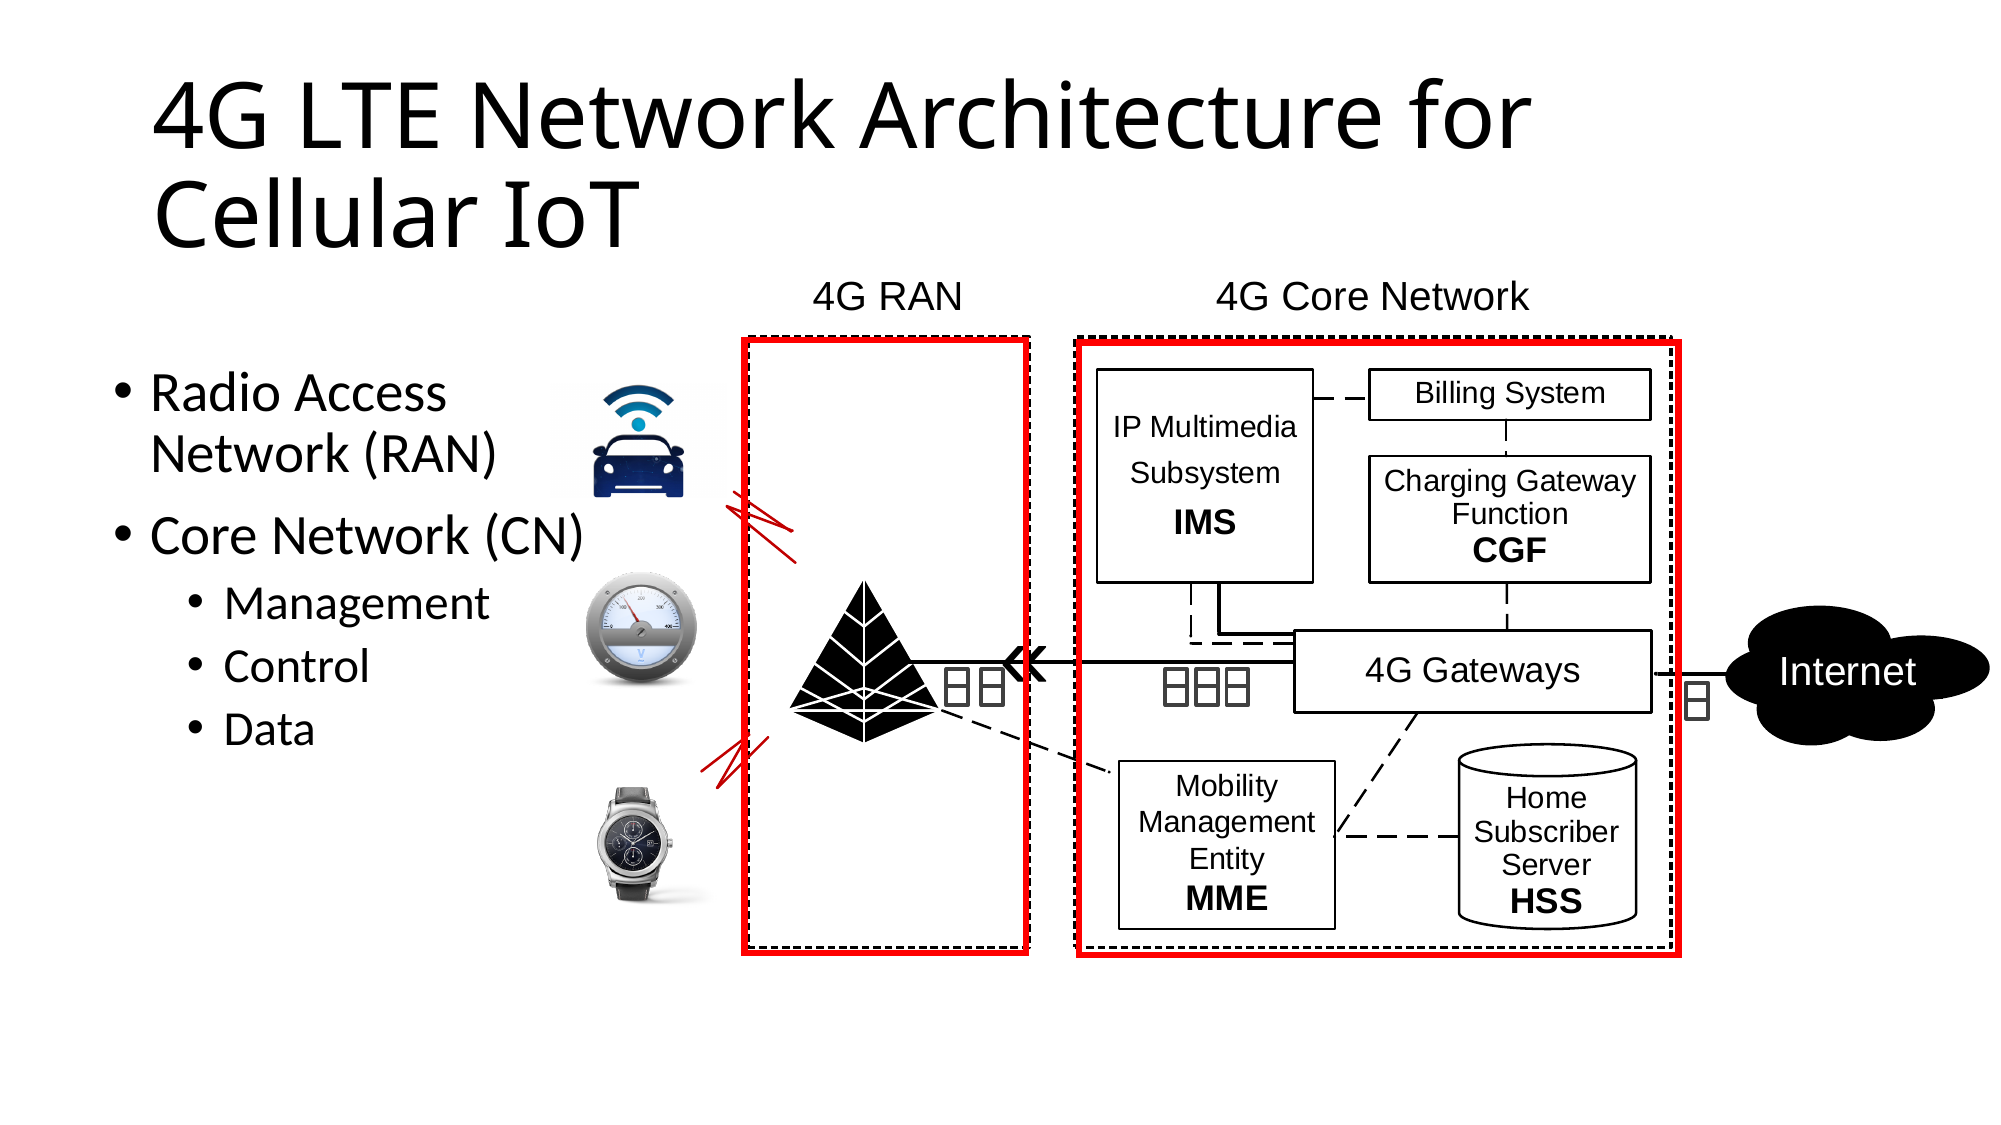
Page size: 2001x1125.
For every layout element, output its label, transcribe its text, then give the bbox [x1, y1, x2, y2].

picture [525, 260, 1991, 951]
title 4G LTE Network Architecture for Cellular IoT [137, 59, 1863, 278]
list Radio Access Network (RAN) Core Network (CN) Management Control Data [98, 354, 525, 824]
text_box [1078, 951, 1679, 956]
